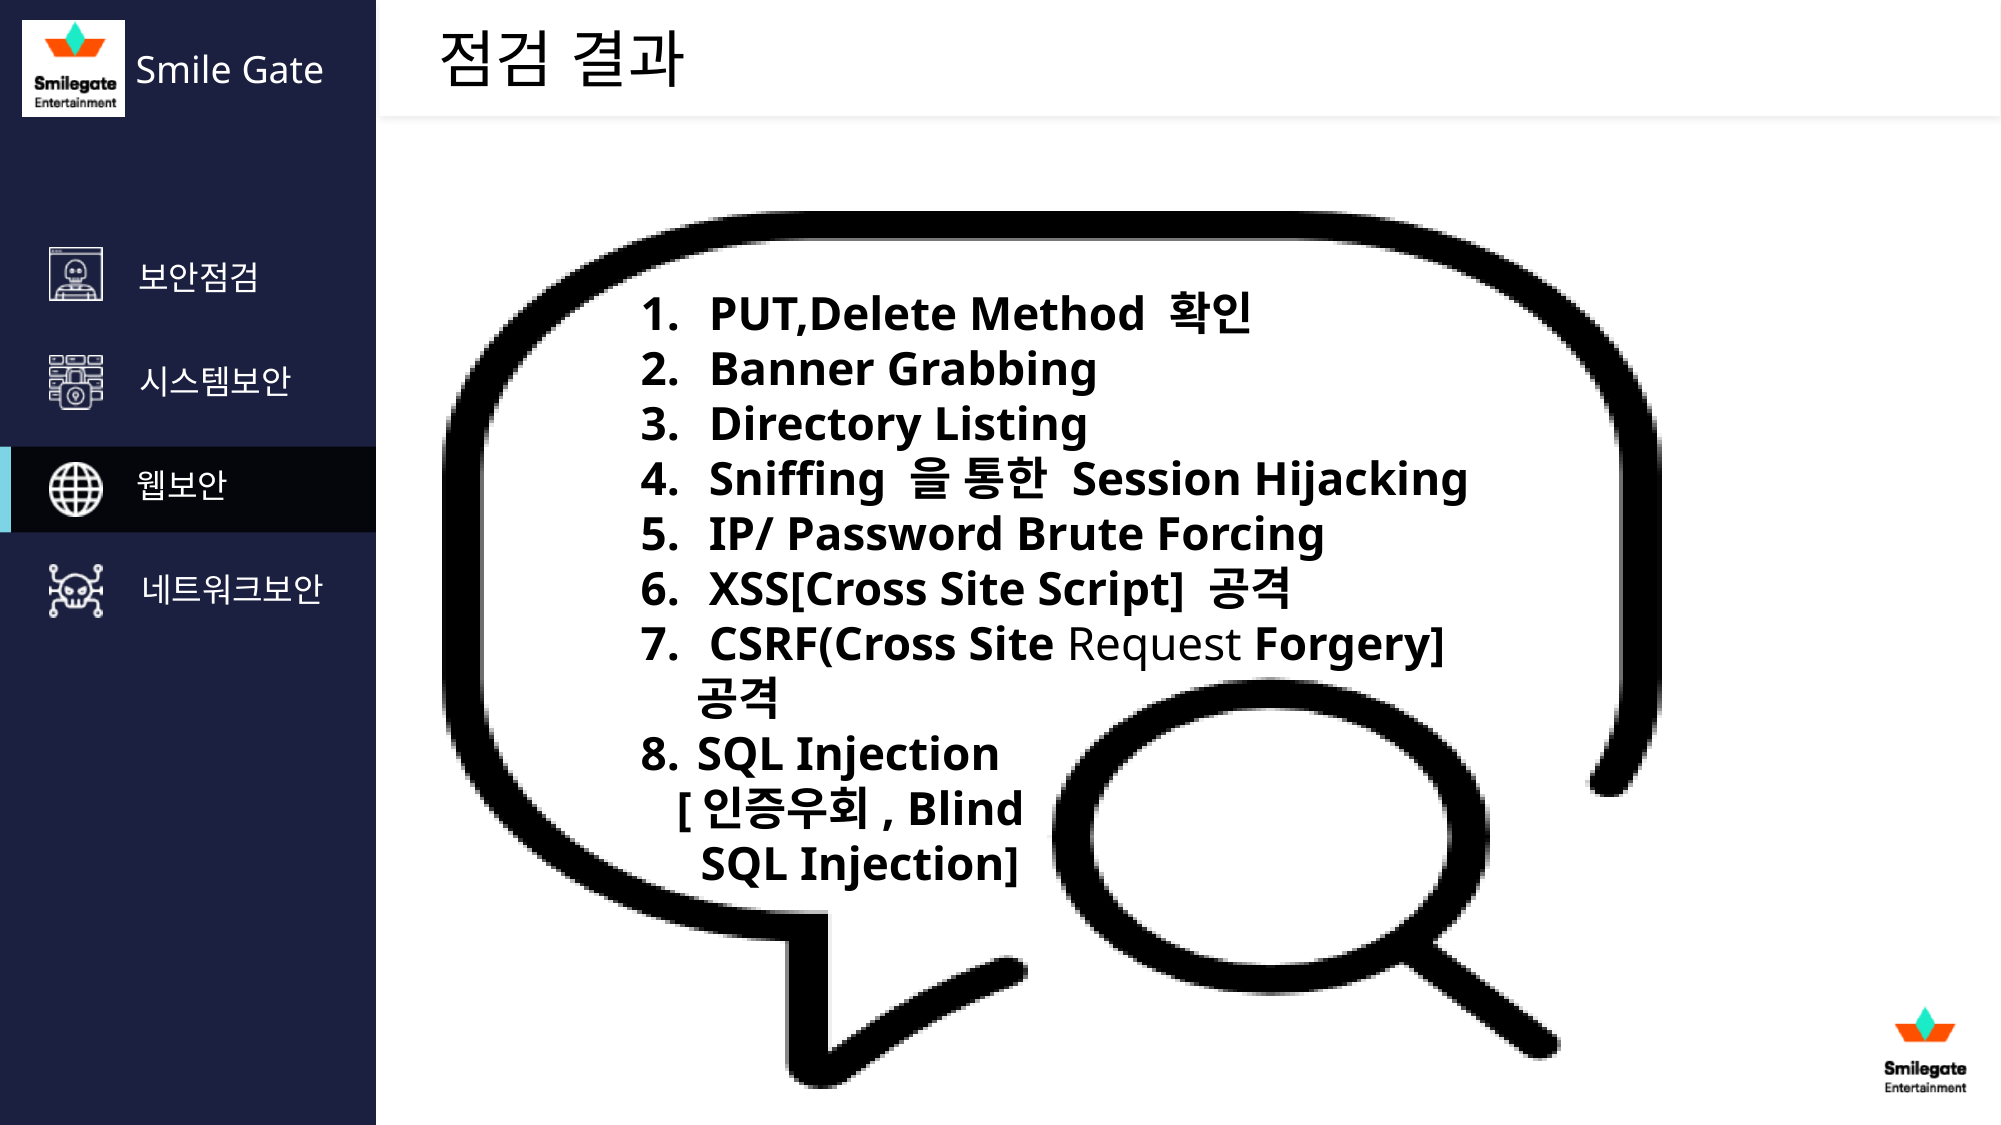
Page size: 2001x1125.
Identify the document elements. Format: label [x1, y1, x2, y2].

picture [1872, 1005, 1975, 1102]
picture [22, 20, 125, 117]
picture [49, 462, 103, 517]
picture [442, 211, 1662, 1090]
picture [49, 564, 103, 618]
picture [49, 247, 103, 301]
picture [49, 355, 103, 410]
